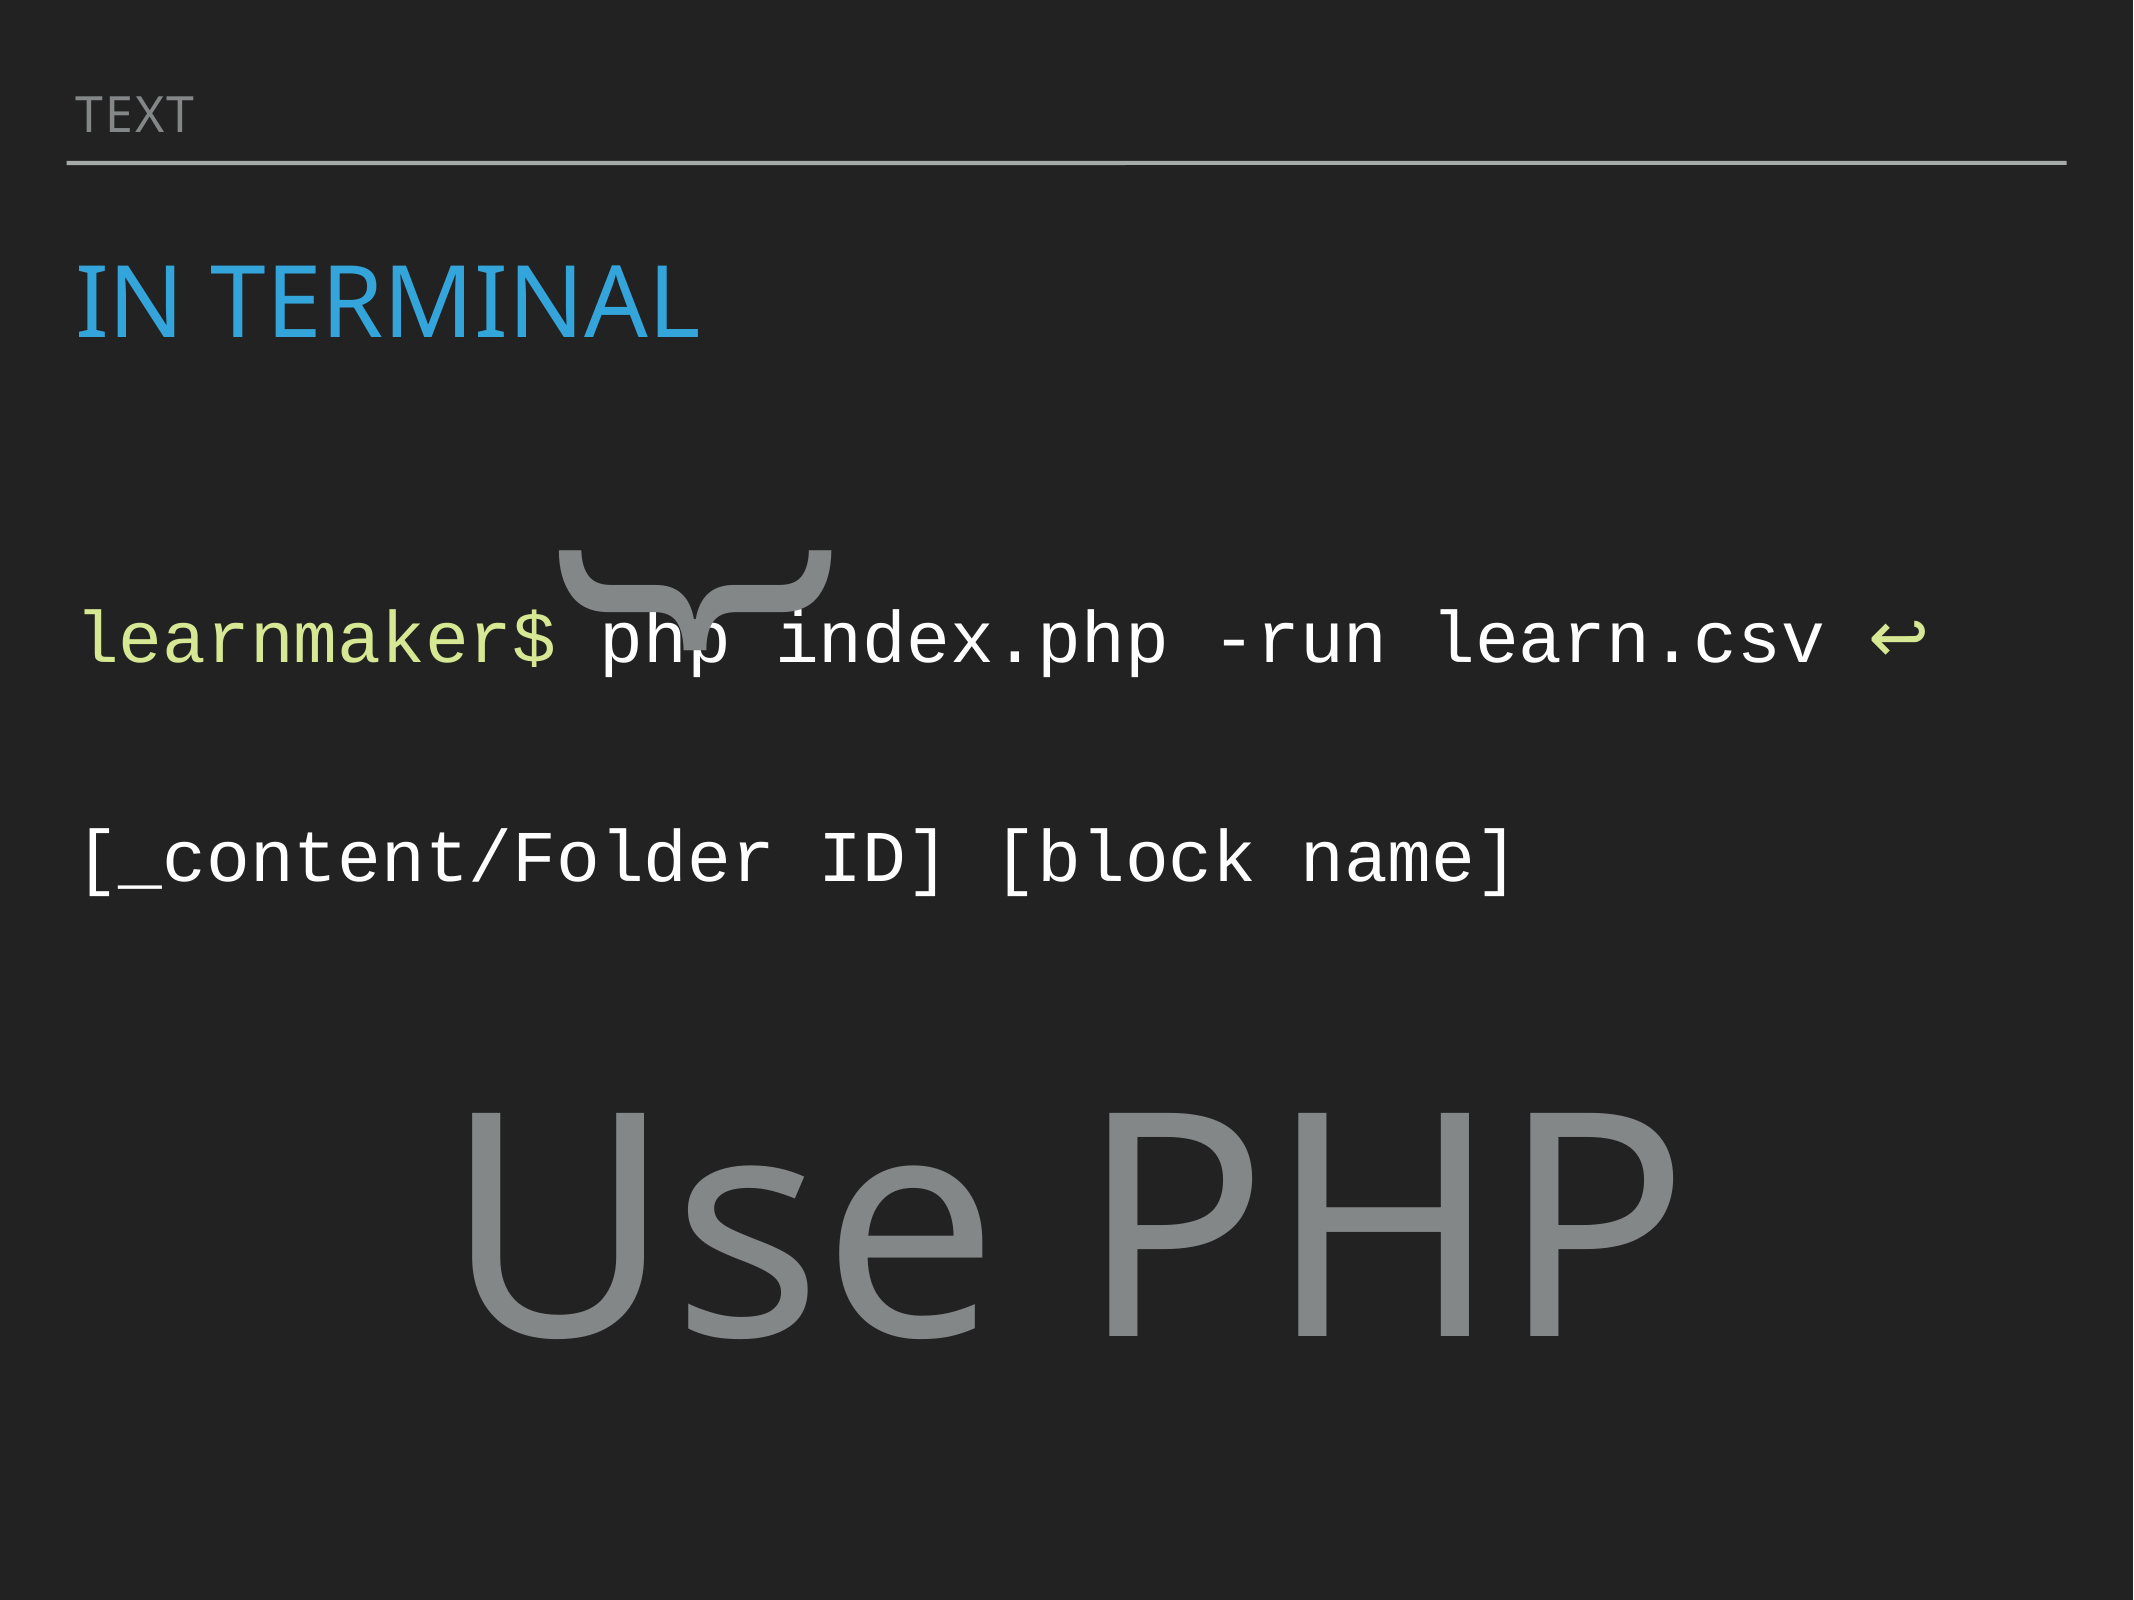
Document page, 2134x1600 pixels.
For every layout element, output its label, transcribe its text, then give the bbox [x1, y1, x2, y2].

list Text [66, 74, 1901, 151]
text_box Use PHP [9, 1015, 2124, 1408]
list learnmaker$ php index.php -run learn.csv ↩︎ [_content/Folder ID] [block name] [66, 449, 2068, 892]
text_box { [435, 550, 879, 668]
title In Terminal [66, 251, 2068, 372]
